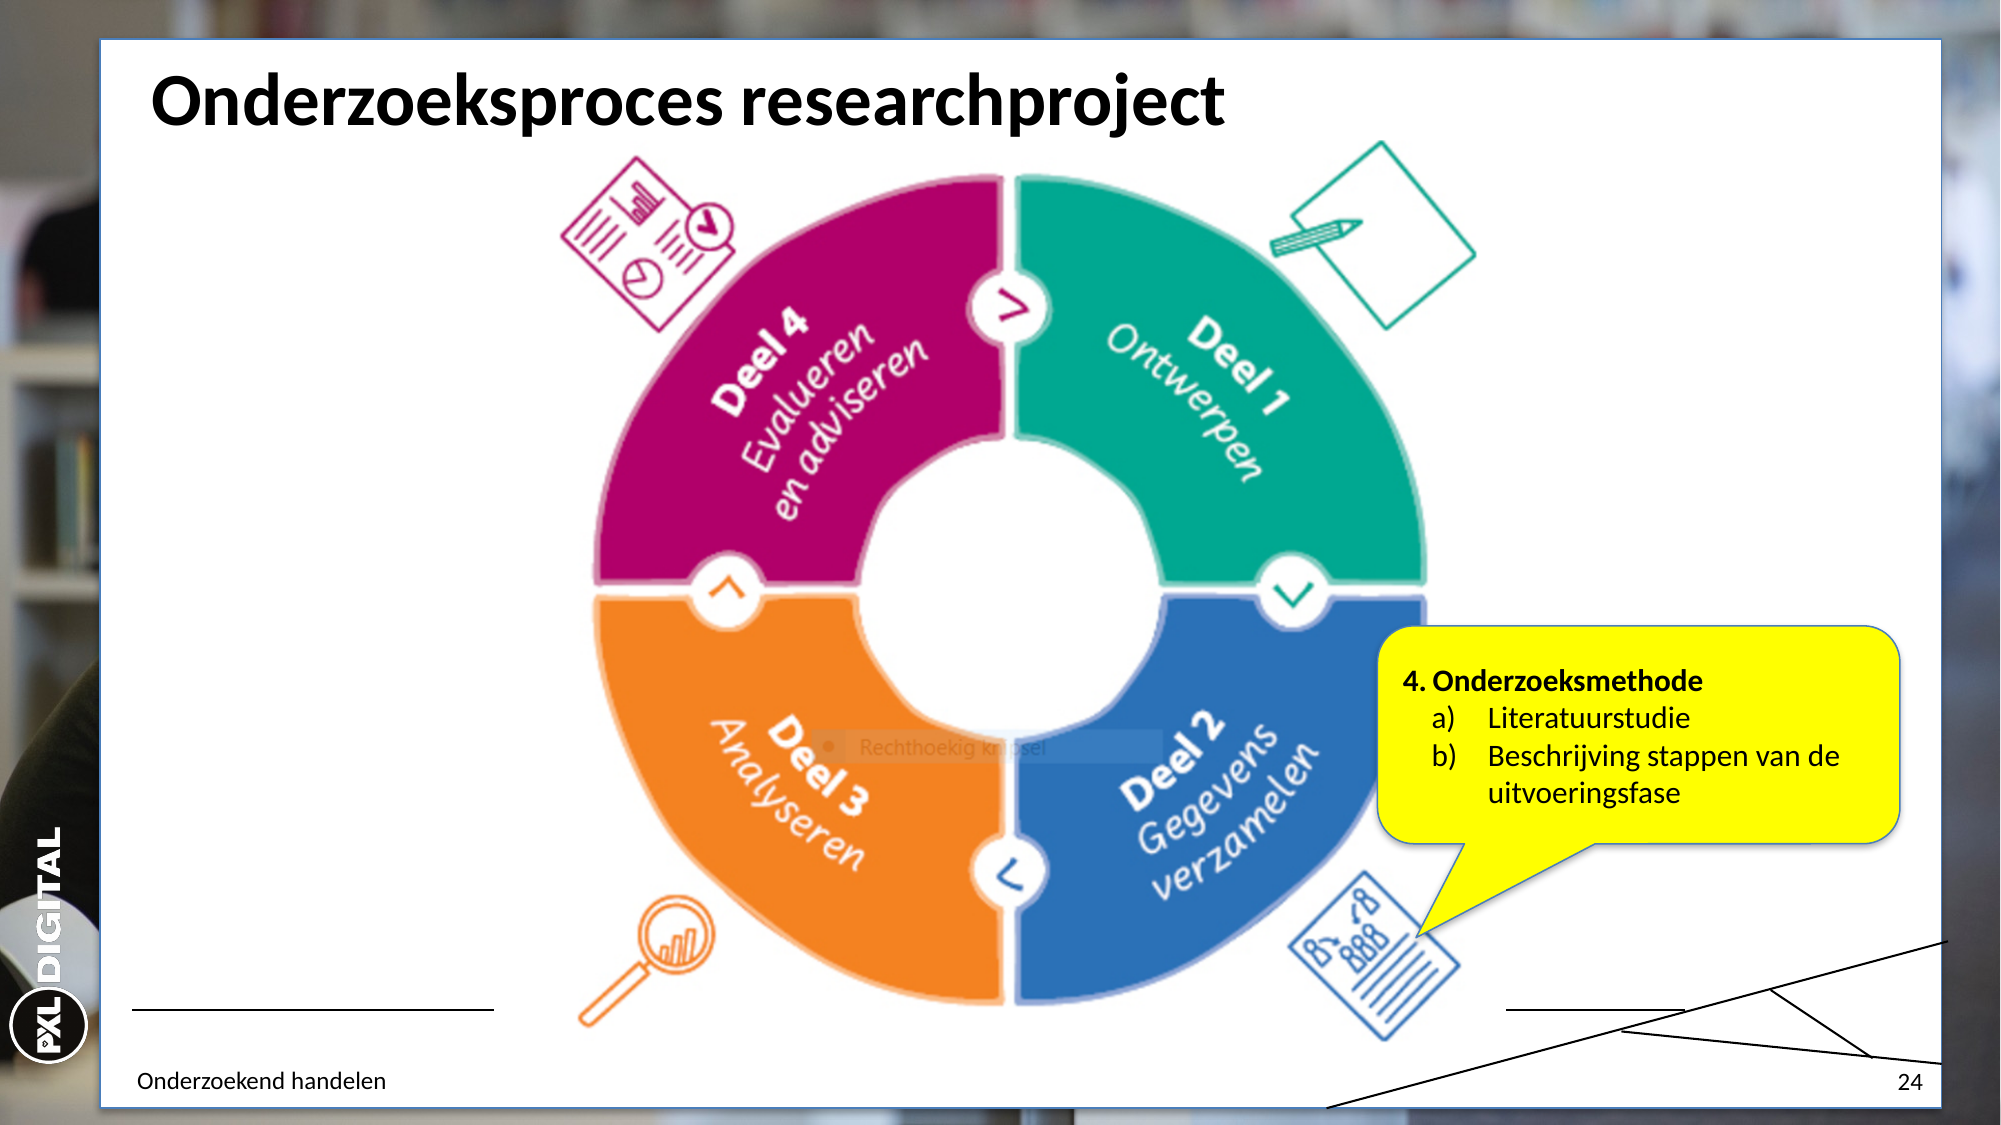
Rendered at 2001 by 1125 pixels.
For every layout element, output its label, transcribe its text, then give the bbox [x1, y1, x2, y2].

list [494, 139, 1506, 1043]
title Onderzoeksproces researchproject [136, 45, 1900, 147]
picture [0, 0, 2001, 1125]
text_box Onderzoeksmethode Literatuurstudie Beschrijving stappen van de uitvoeringsfase [1511, 625, 1901, 889]
